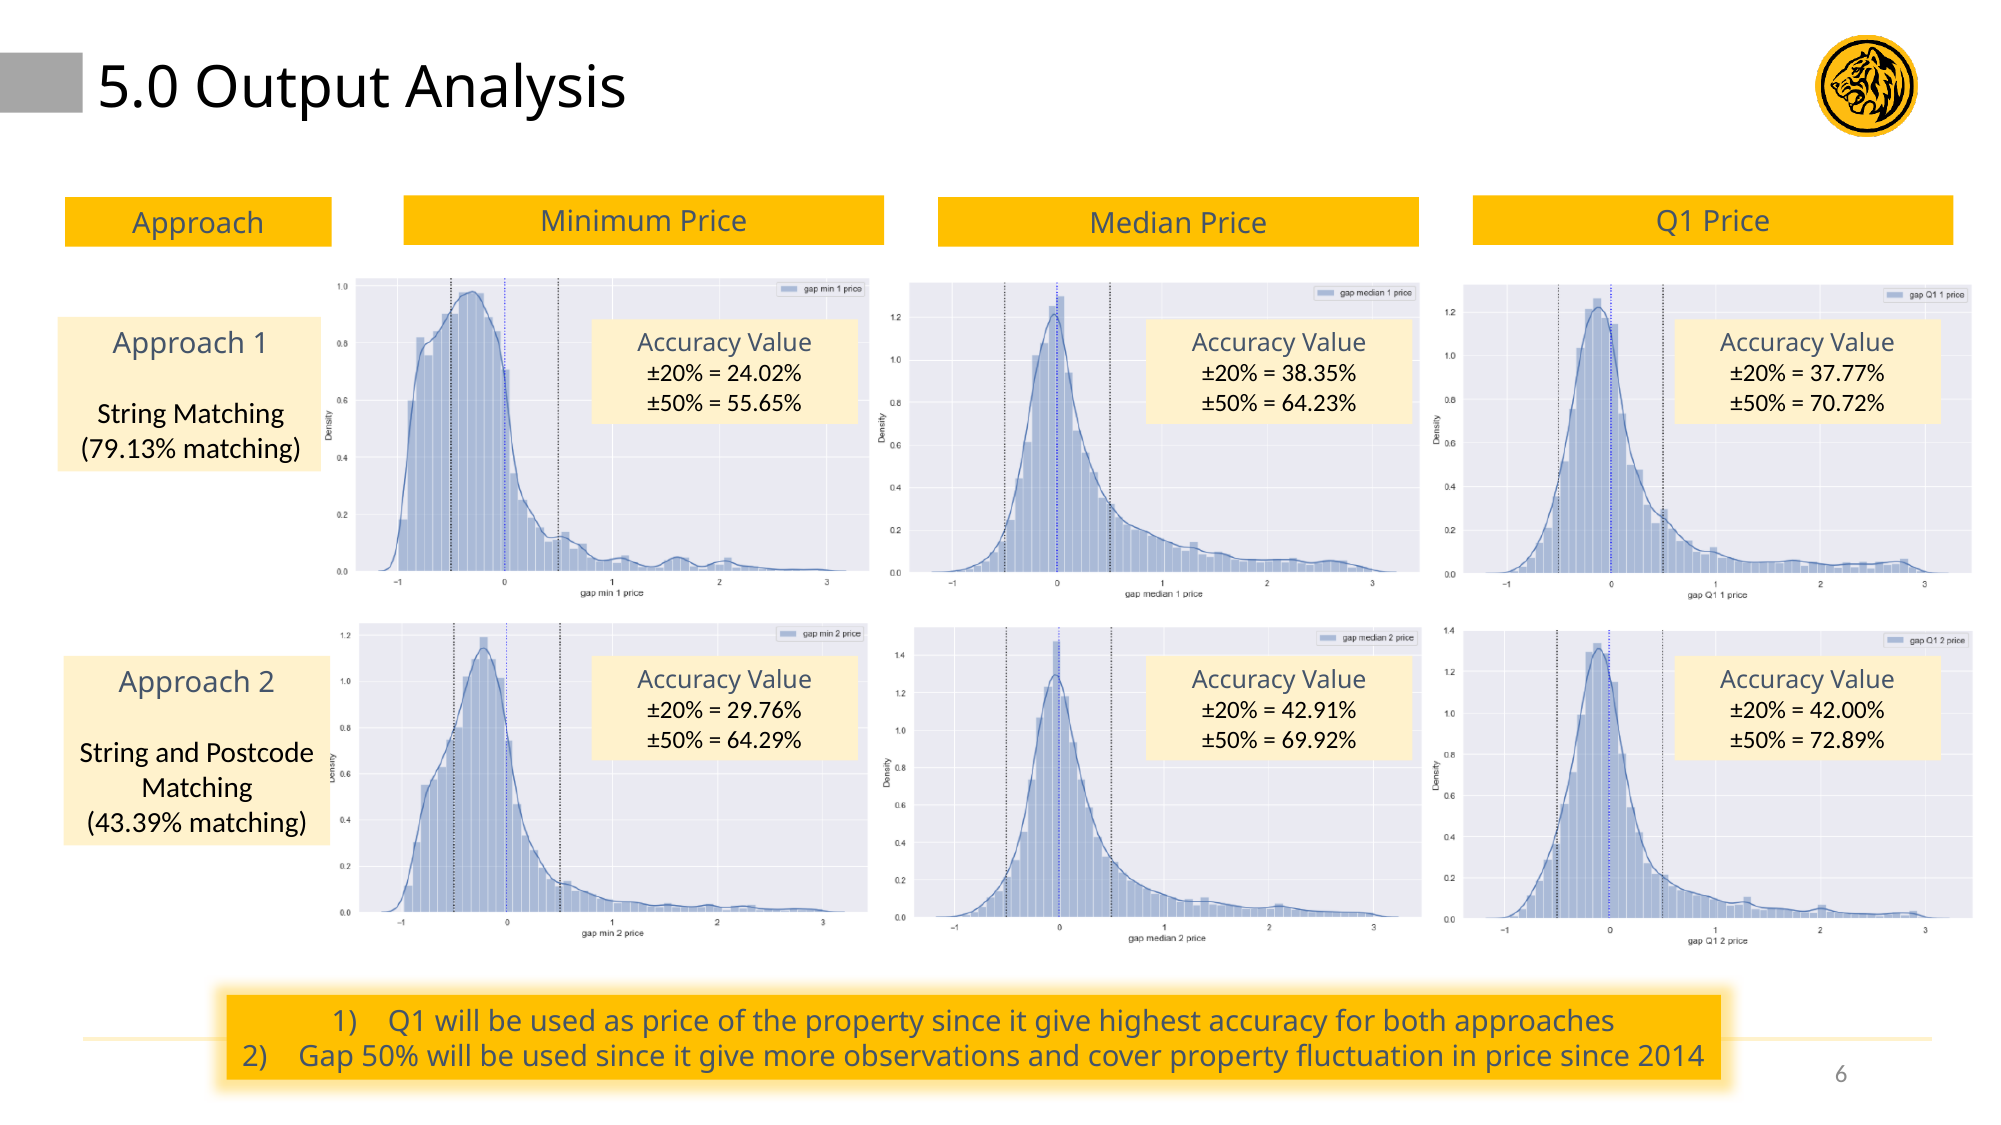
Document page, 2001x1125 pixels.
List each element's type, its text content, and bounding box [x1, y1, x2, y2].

picture [321, 272, 875, 603]
picture [1427, 620, 1975, 951]
text_box Q1 Price [1472, 195, 1954, 245]
picture [878, 277, 1423, 598]
picture [321, 616, 872, 940]
picture [1815, 35, 1918, 137]
text_box Median Price [938, 197, 1419, 247]
table_header Model Name: [1412, 1042, 1731, 1089]
picture [1429, 279, 1975, 600]
text_box Q1 will be used as price of the property since it give highest accuracy for both approaches Gap 50% will be used since it give more observations and cover property fluctuation in price since 2014 [226, 994, 1721, 1080]
text_box 5.0 Output Analysis [82, 41, 1863, 137]
text_box 1.0 Business Understanding [1412, 1042, 1736, 1095]
text_box Minimum Price [403, 195, 885, 245]
text_box Approach [65, 197, 332, 247]
slide_number 6 [1412, 1042, 1863, 1103]
text_box Approach 1 String Matching (79.13% matching) [57, 316, 321, 472]
text_box Approach 2 String and Postcode Matching (43.39% matching) [63, 655, 321, 846]
picture [882, 620, 1424, 946]
